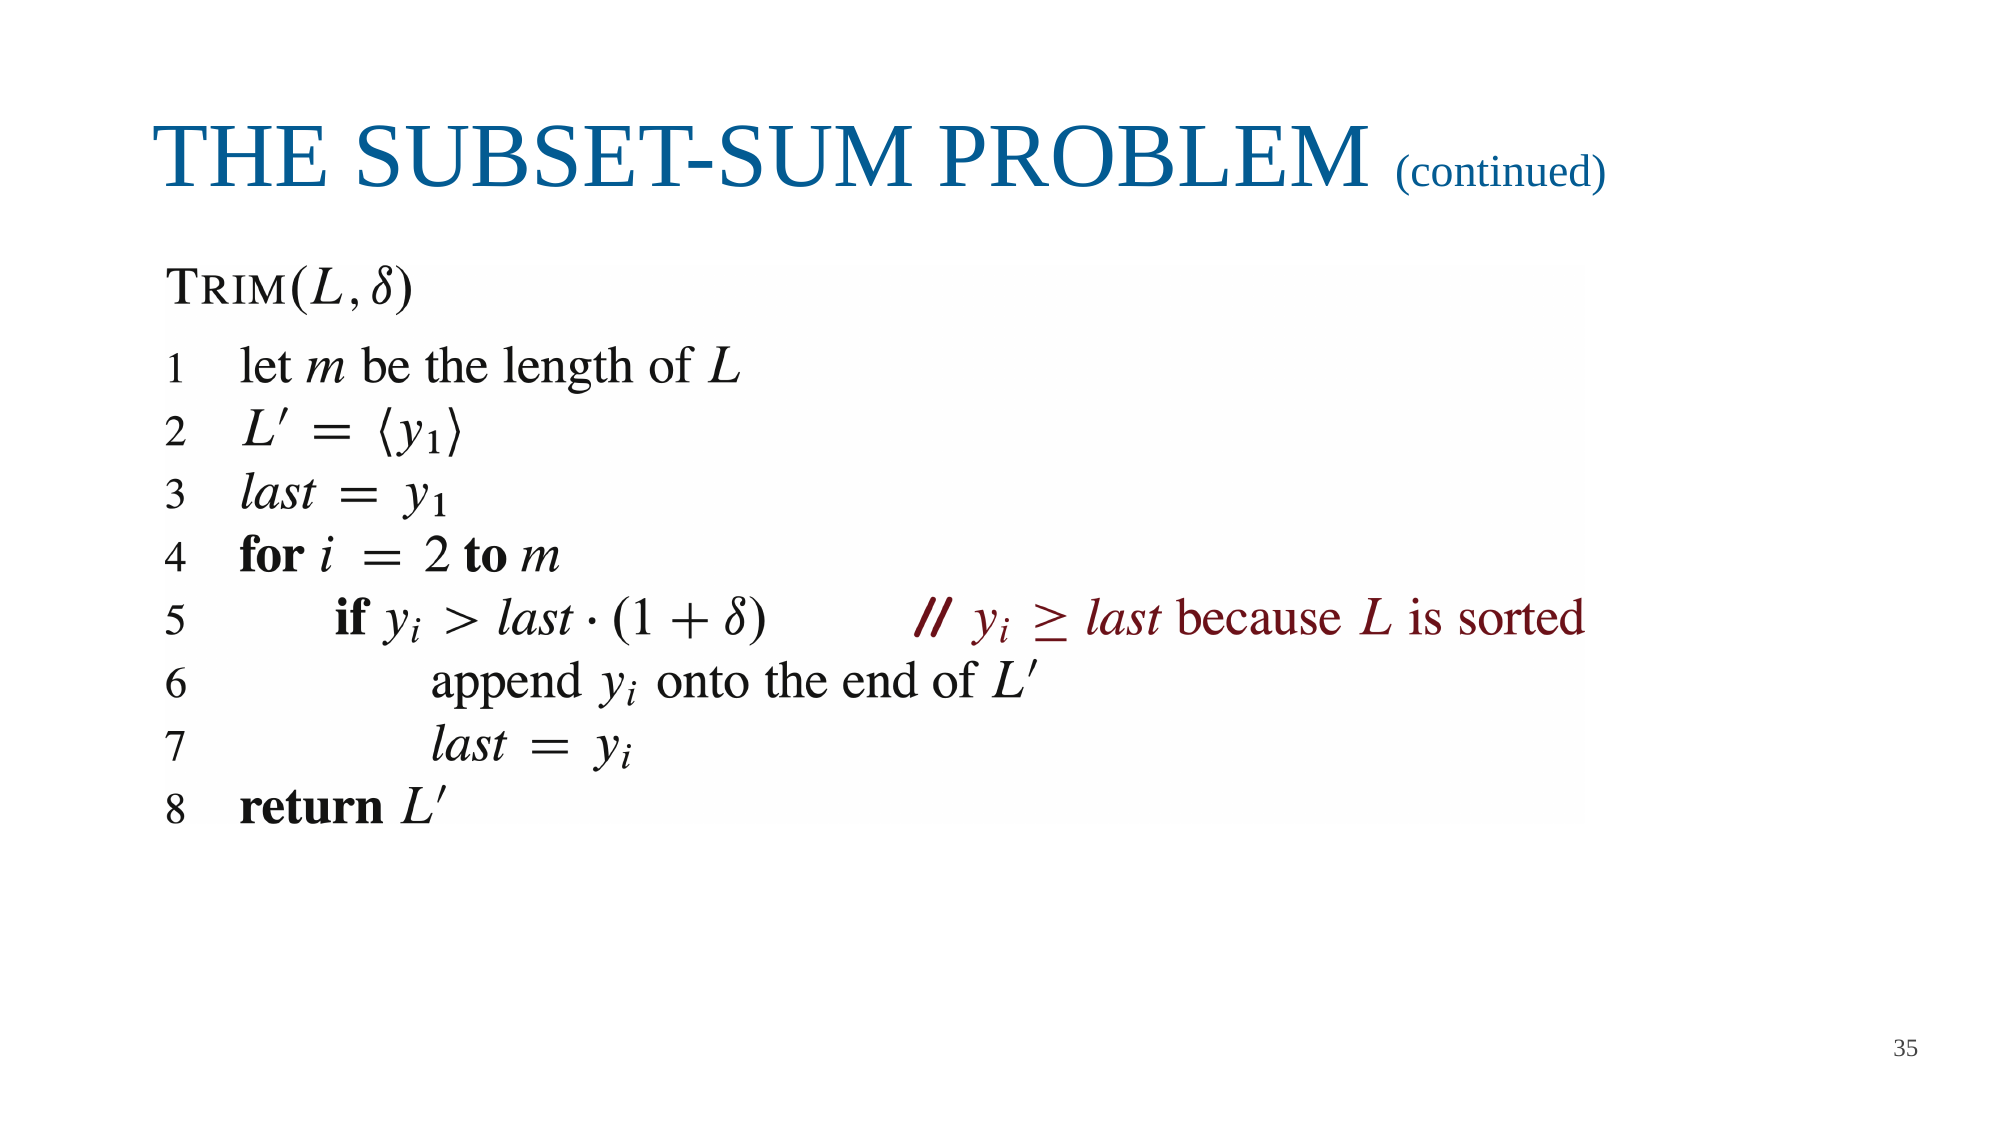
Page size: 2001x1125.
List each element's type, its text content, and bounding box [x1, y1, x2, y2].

title THE SUBSET-SUM PROBLEM (continued) [137, 48, 1863, 266]
slide_number 35 [1483, 1016, 1934, 1077]
picture [165, 265, 1585, 825]
